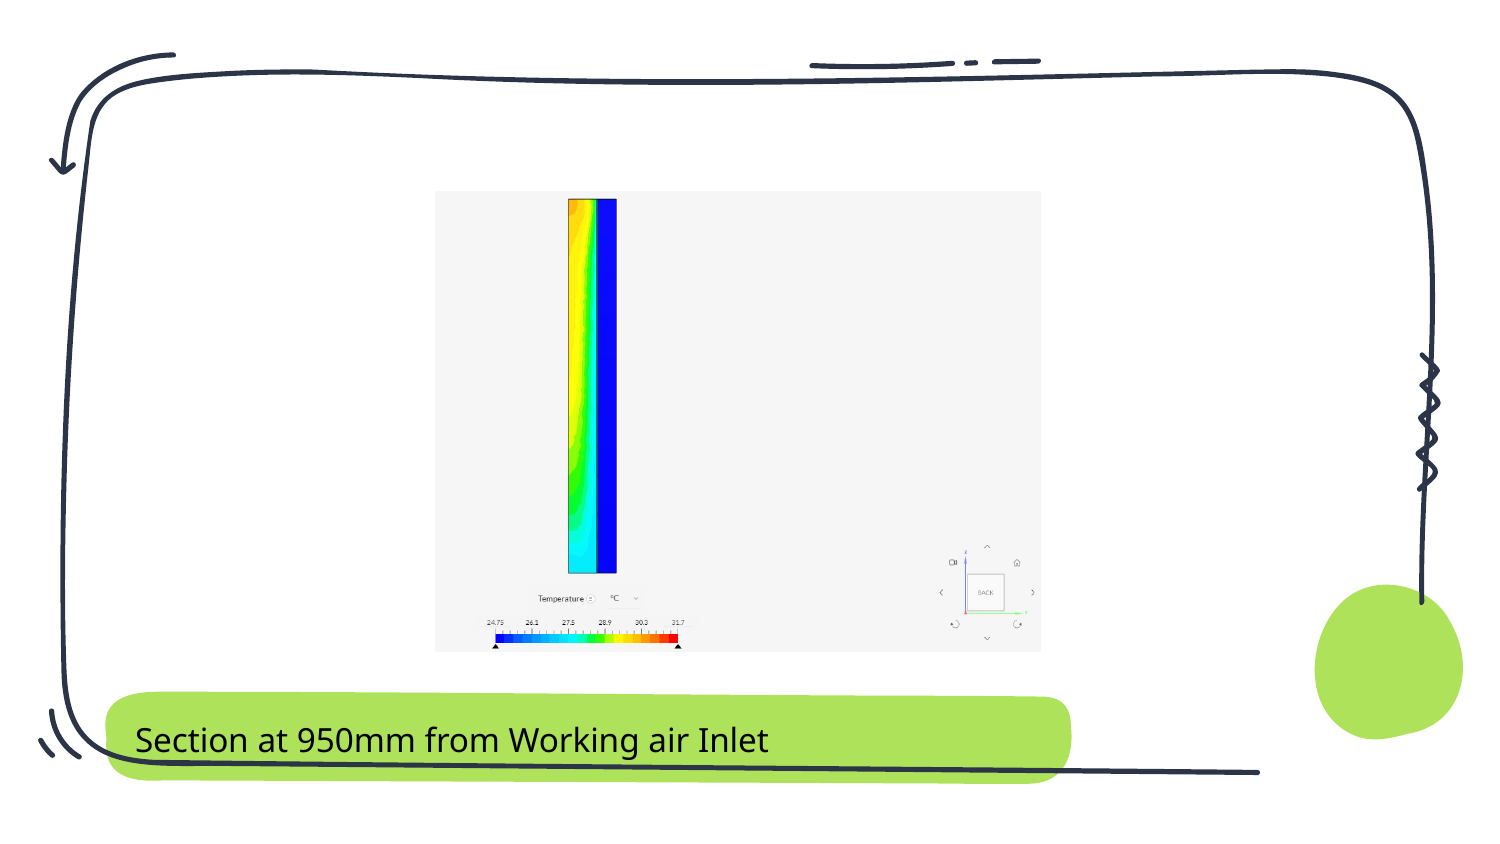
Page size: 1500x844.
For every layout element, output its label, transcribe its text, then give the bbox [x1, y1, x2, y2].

list Section at 950mm from Working air Inlet [135, 724, 1041, 789]
picture [435, 191, 1042, 652]
